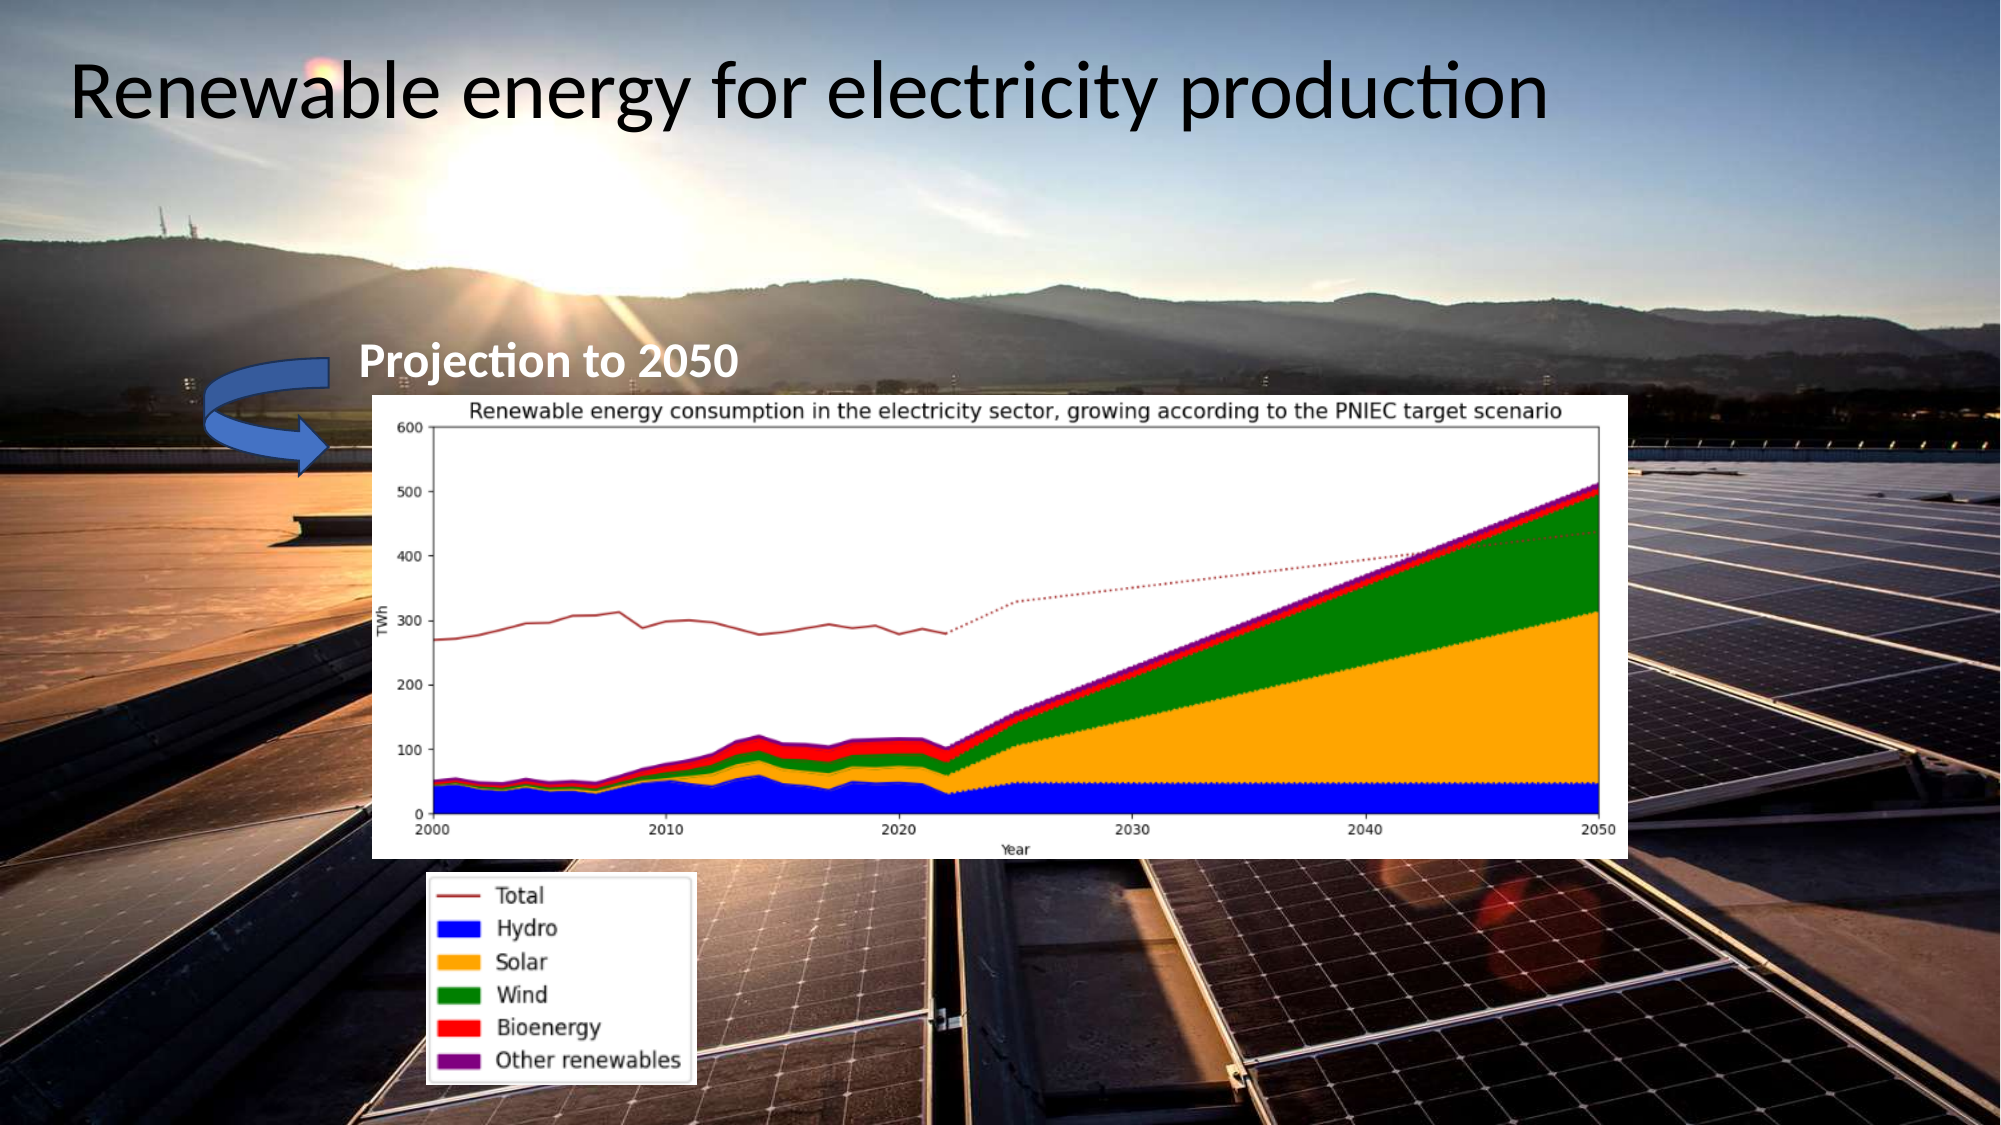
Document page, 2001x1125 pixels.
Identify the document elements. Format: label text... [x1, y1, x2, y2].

text_box Projection to 2050 [344, 320, 779, 395]
picture [0, 0, 2001, 1125]
text_box [203, 357, 331, 478]
title Renewable energy for electricity production [54, 0, 1780, 201]
